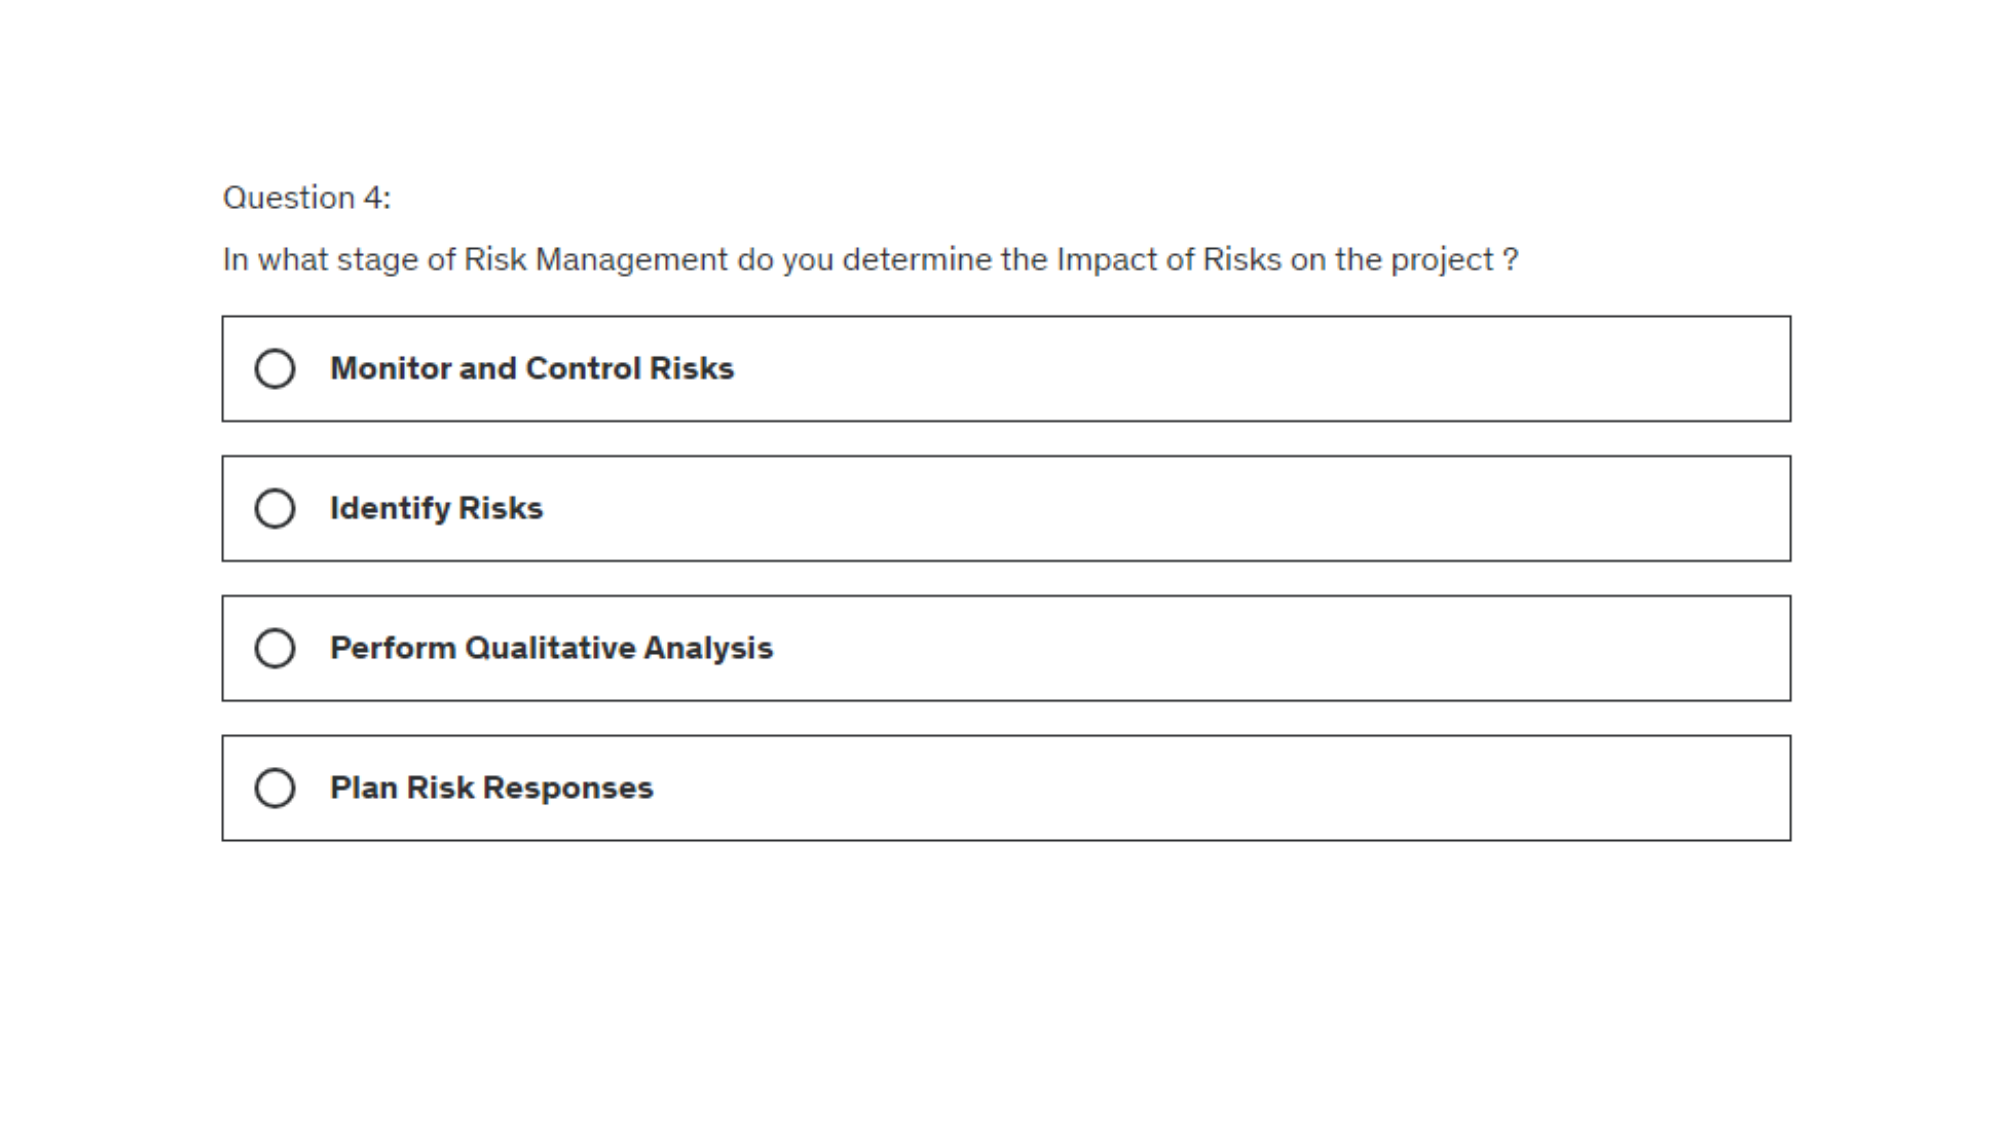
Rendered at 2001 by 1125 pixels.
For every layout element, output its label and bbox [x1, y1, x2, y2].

list [104, 137, 1895, 988]
